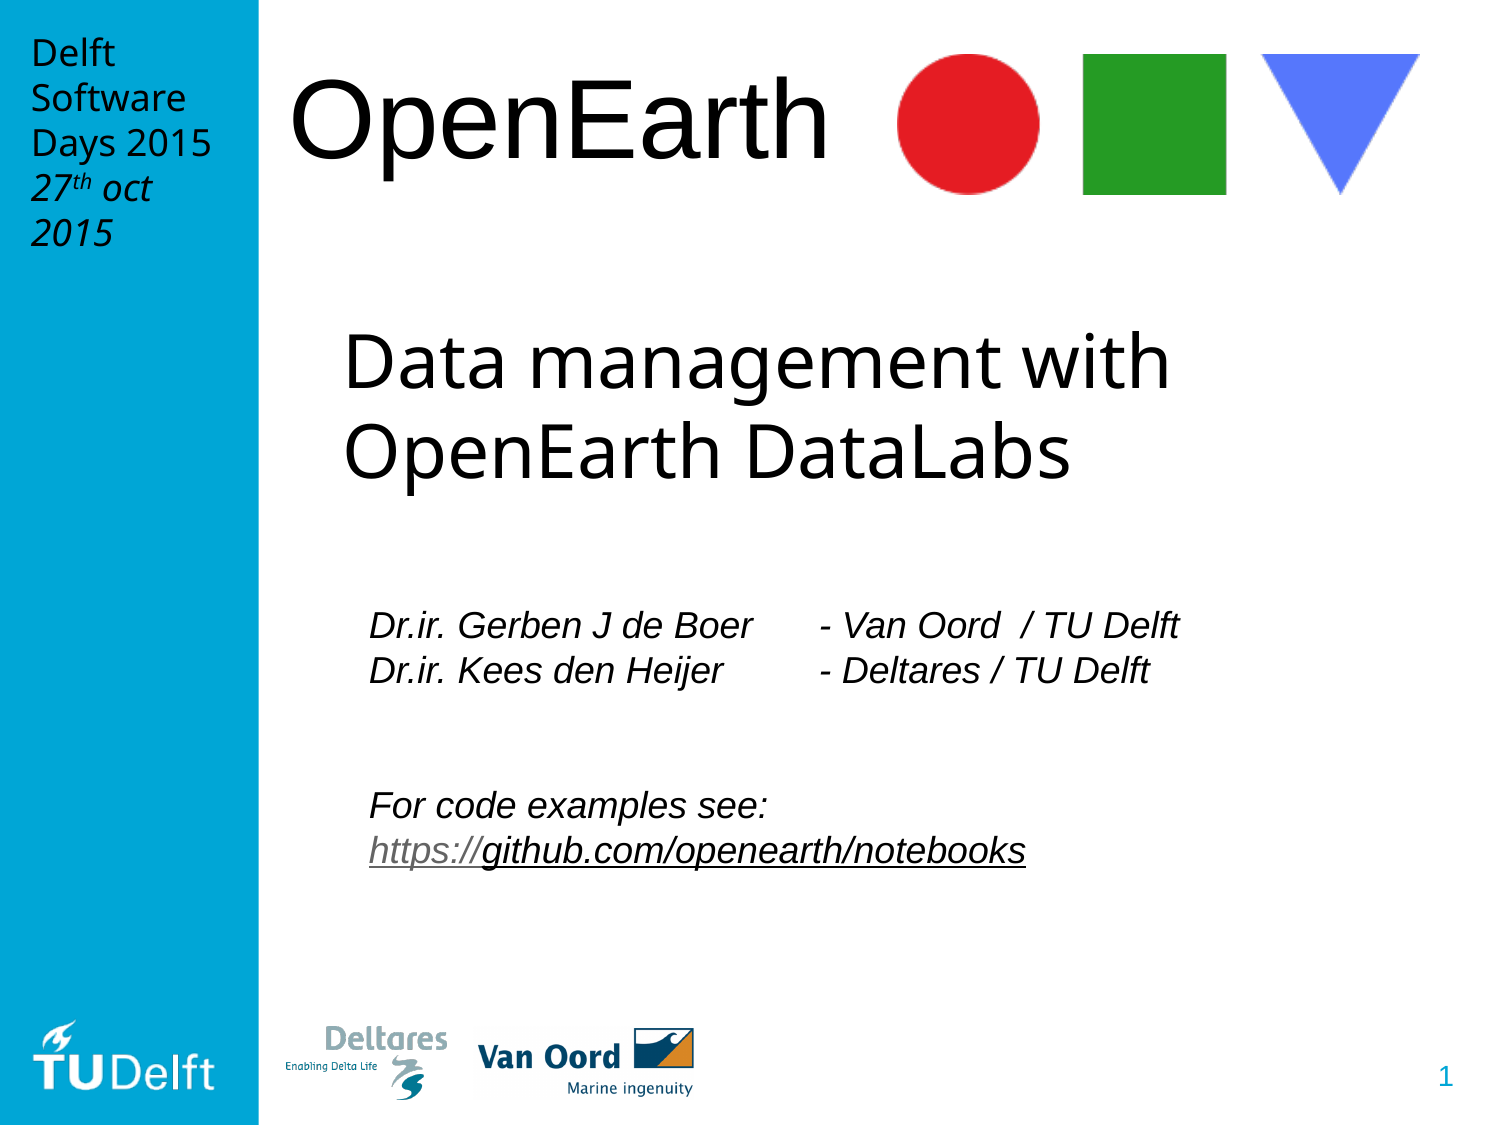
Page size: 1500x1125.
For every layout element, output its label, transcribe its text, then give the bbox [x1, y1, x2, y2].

text_box Dr.ir. Gerben J de Boer - Van Oord / TU Delft Dr.ir. Kees den Heijer - Deltares / TU Delft For code examples see: https://github.com/openearth/notebooks [354, 593, 1196, 924]
text_box Data management with OpenEarth DataLabs [327, 305, 1500, 501]
text_box OpenEarth [273, 54, 1446, 447]
picture [286, 1026, 447, 1100]
text_box Delft Software Days 2015 27th oct 2015 [16, 21, 228, 261]
picture [897, 53, 1421, 196]
picture [473, 1026, 694, 1100]
